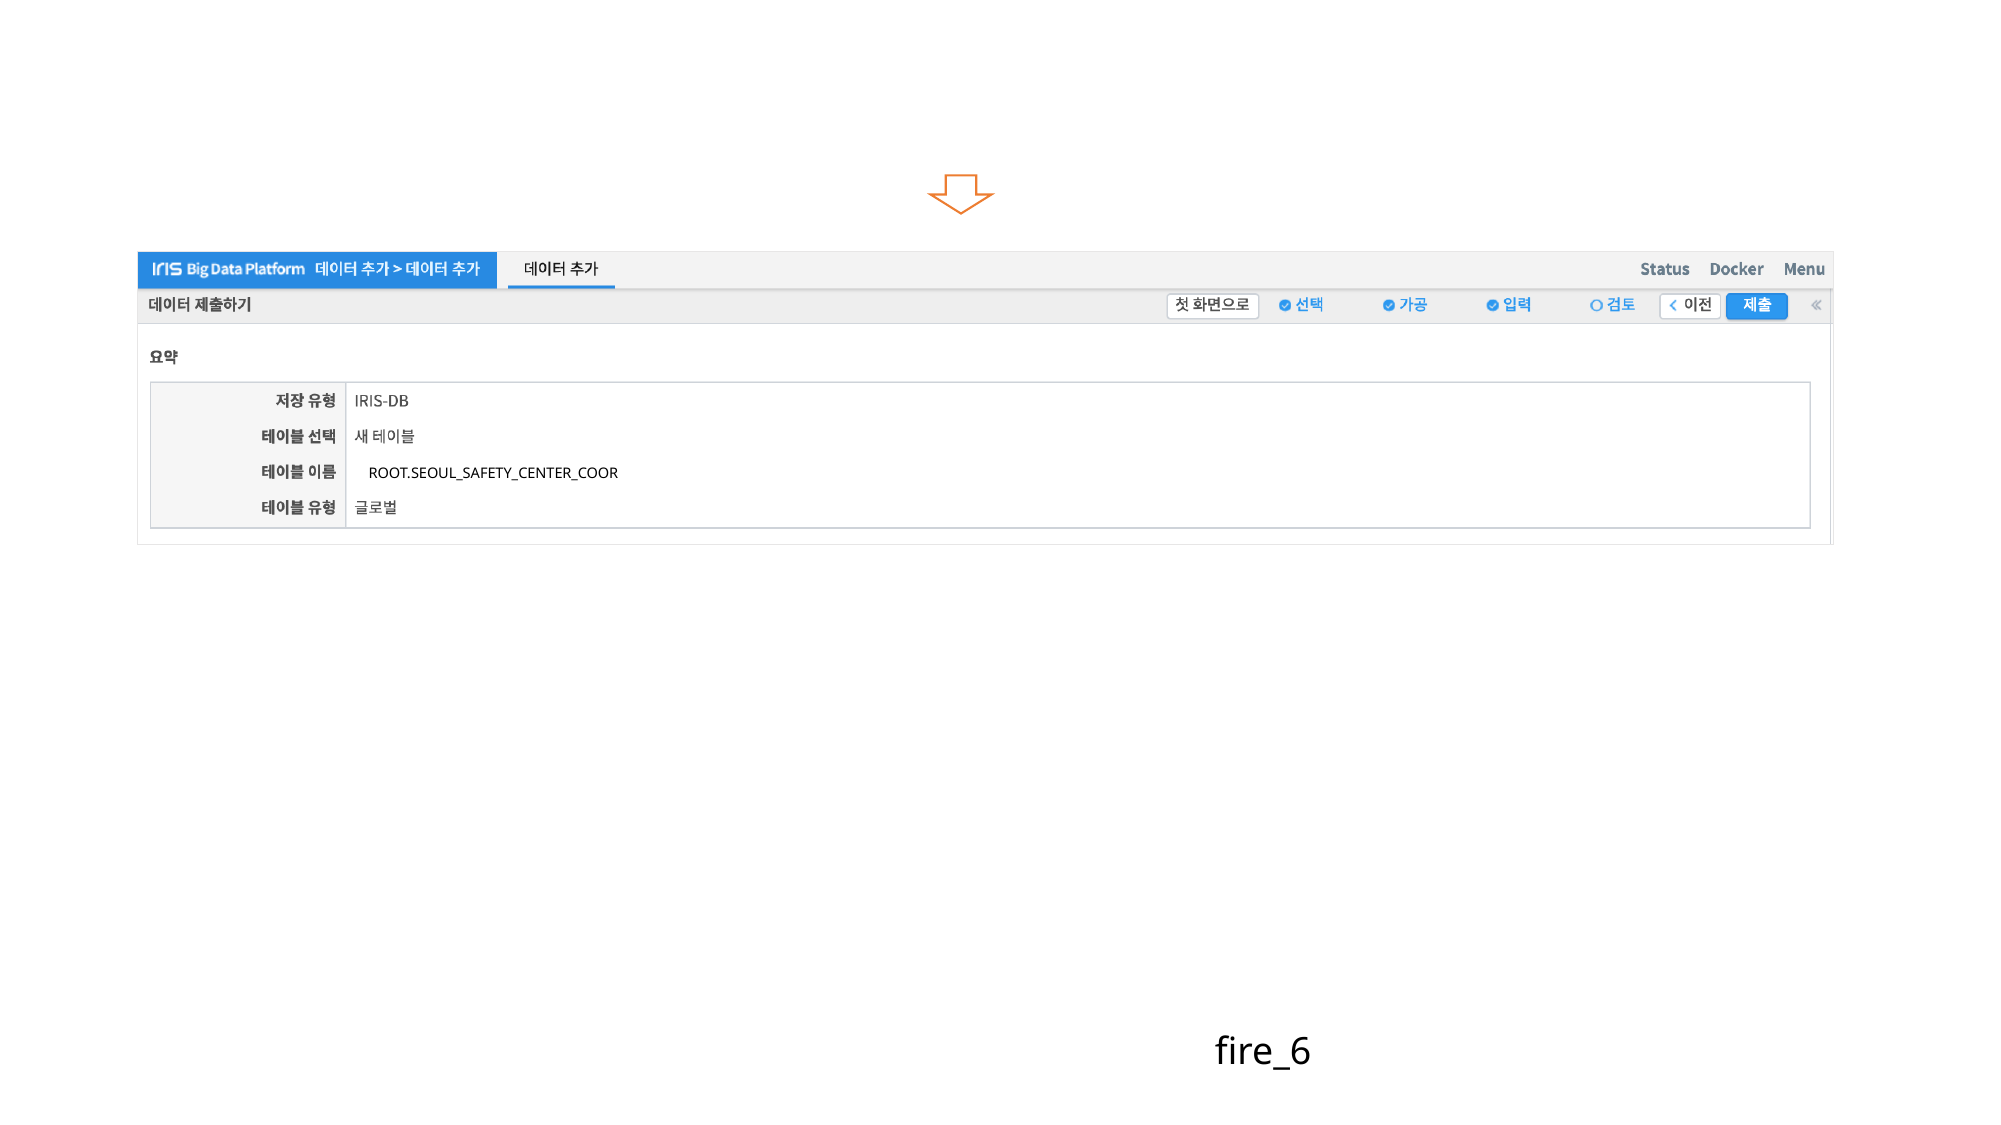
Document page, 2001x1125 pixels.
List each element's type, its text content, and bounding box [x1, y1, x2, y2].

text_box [137, 175, 1834, 545]
text_box fire_6 [1200, 1019, 1327, 1080]
